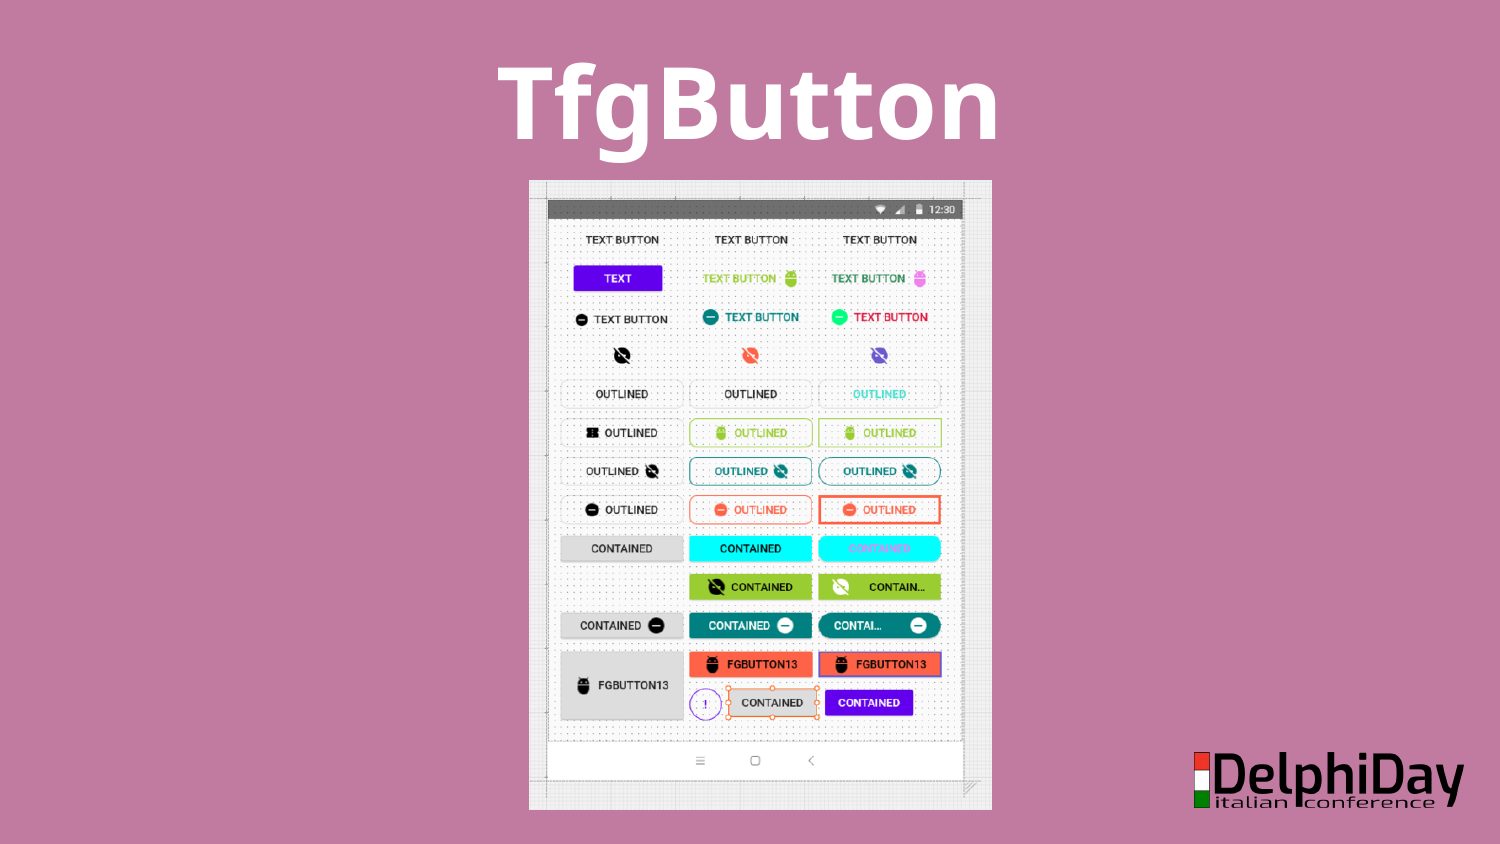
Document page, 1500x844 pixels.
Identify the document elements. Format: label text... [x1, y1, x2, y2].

picture [529, 180, 992, 811]
picture [1193, 752, 1464, 809]
title TfgButton [75, 33, 1425, 175]
